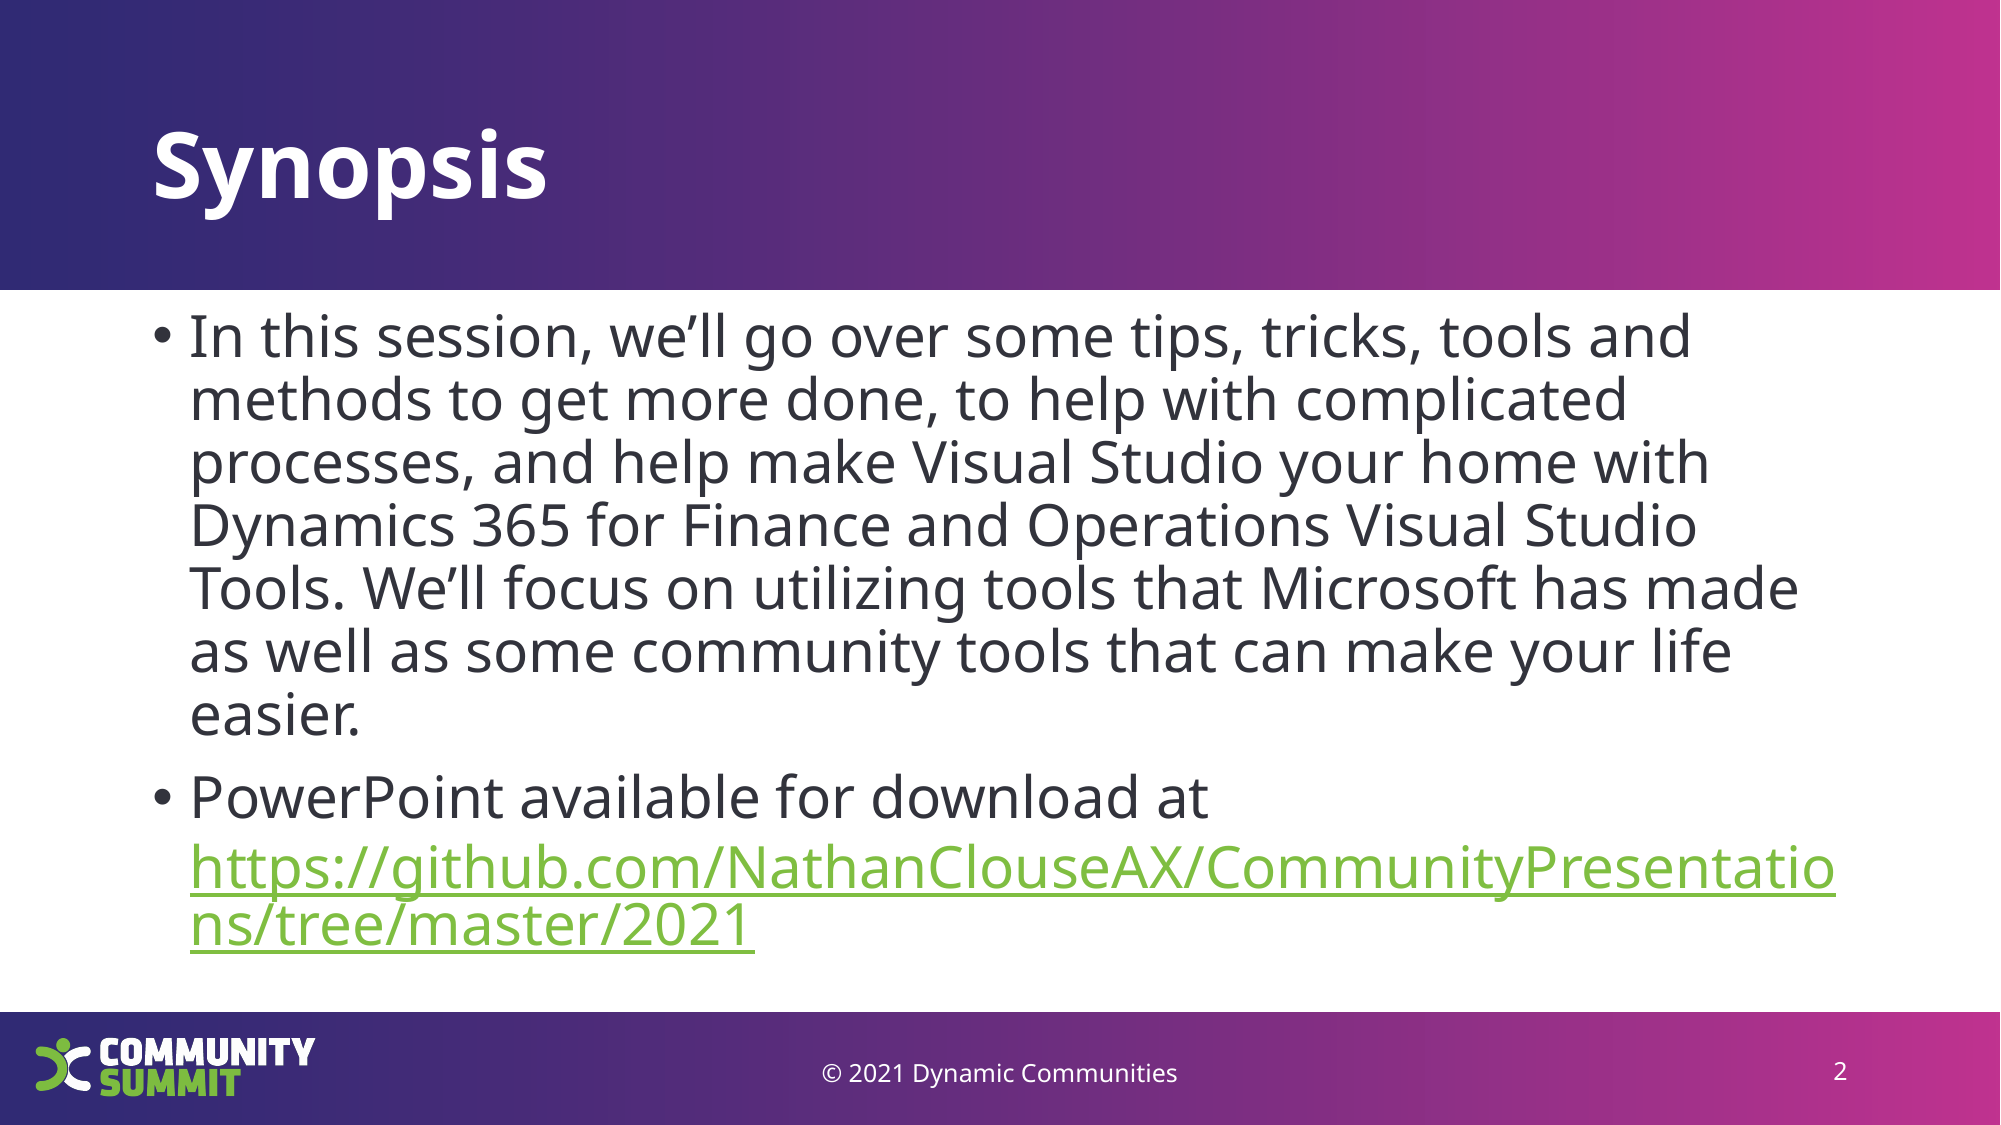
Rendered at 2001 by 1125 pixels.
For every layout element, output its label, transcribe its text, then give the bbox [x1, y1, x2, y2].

picture [0, 0, 2000, 290]
picture [0, 1012, 2000, 1125]
list In this session, we’ll go over some tips, tricks, tools and methods to get more done, to help with complicated processes, and help make Visual Studio your home with Dynamics 365 for Finance and Operations Visual Studio Tools. We’ll focus on utilizing tools that Microsoft has made as well as some community tools that can make your life easier. PowerPoint available for download at https://github.com/NathanClouseAX/CommunityPresentations/tree/master/2021 [137, 299, 1863, 1014]
footer © 2021 Dynamic Communities [662, 1042, 1338, 1103]
slide_number 2 [1412, 1042, 1863, 1103]
title Synopsis [137, 59, 1863, 278]
